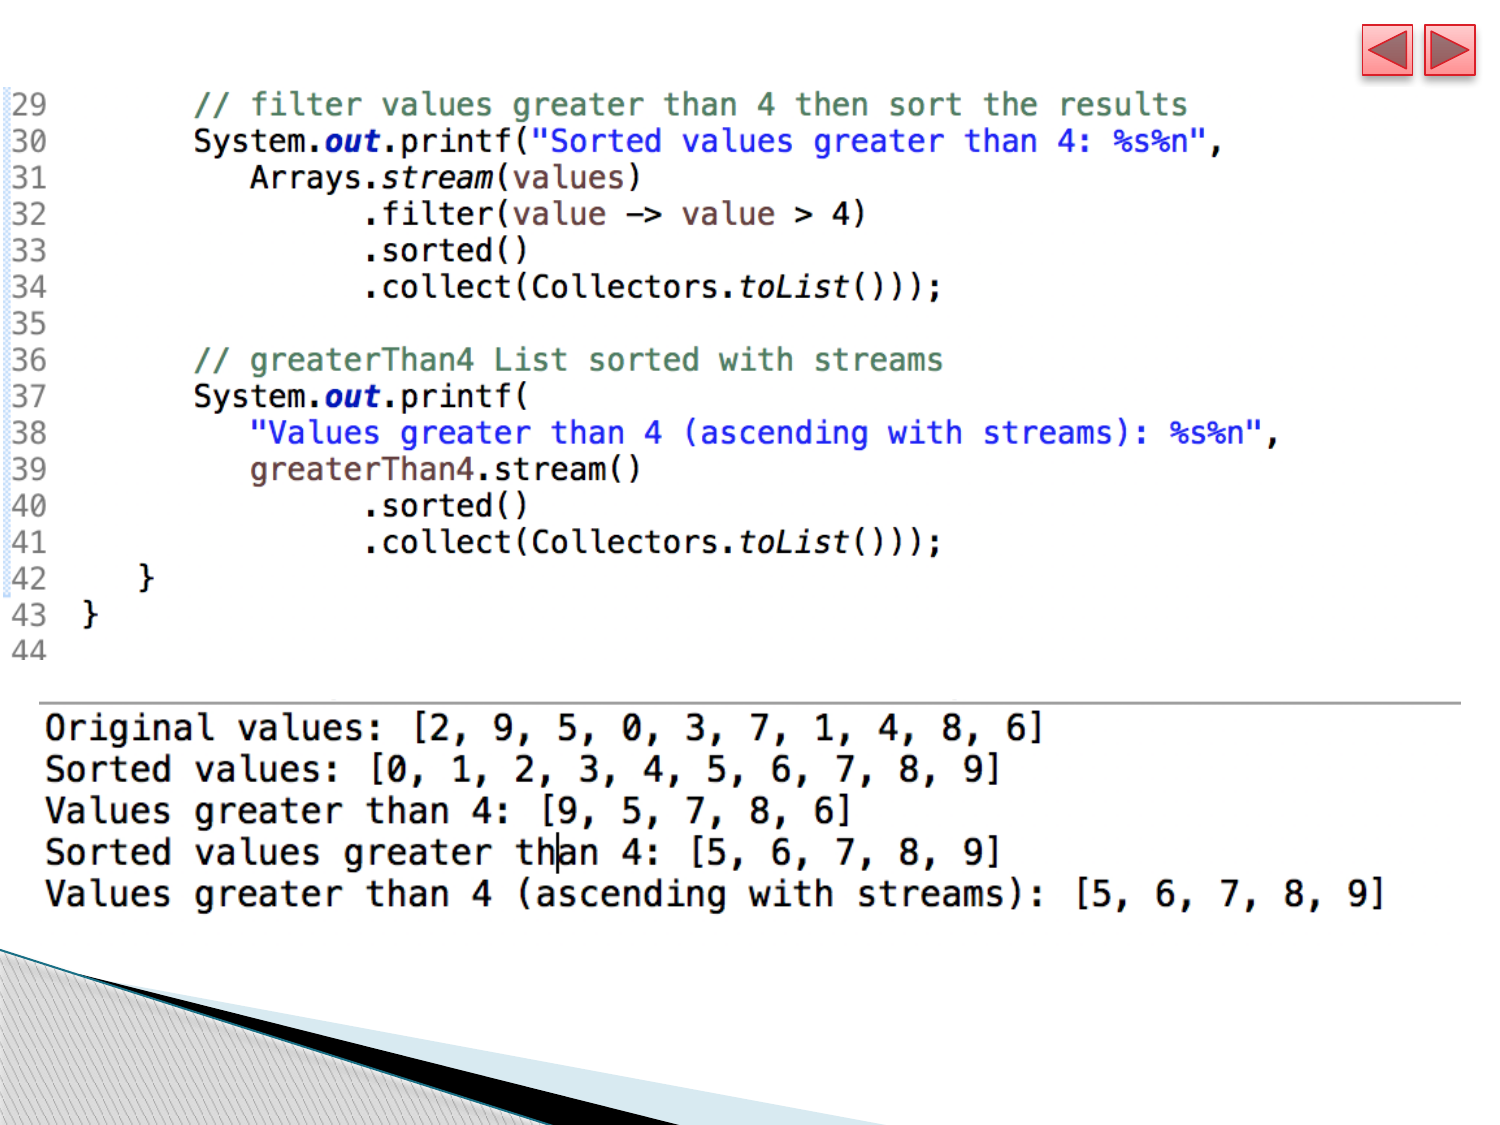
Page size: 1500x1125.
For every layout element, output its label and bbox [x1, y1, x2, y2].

picture [2, 87, 1426, 660]
picture [39, 699, 1461, 955]
